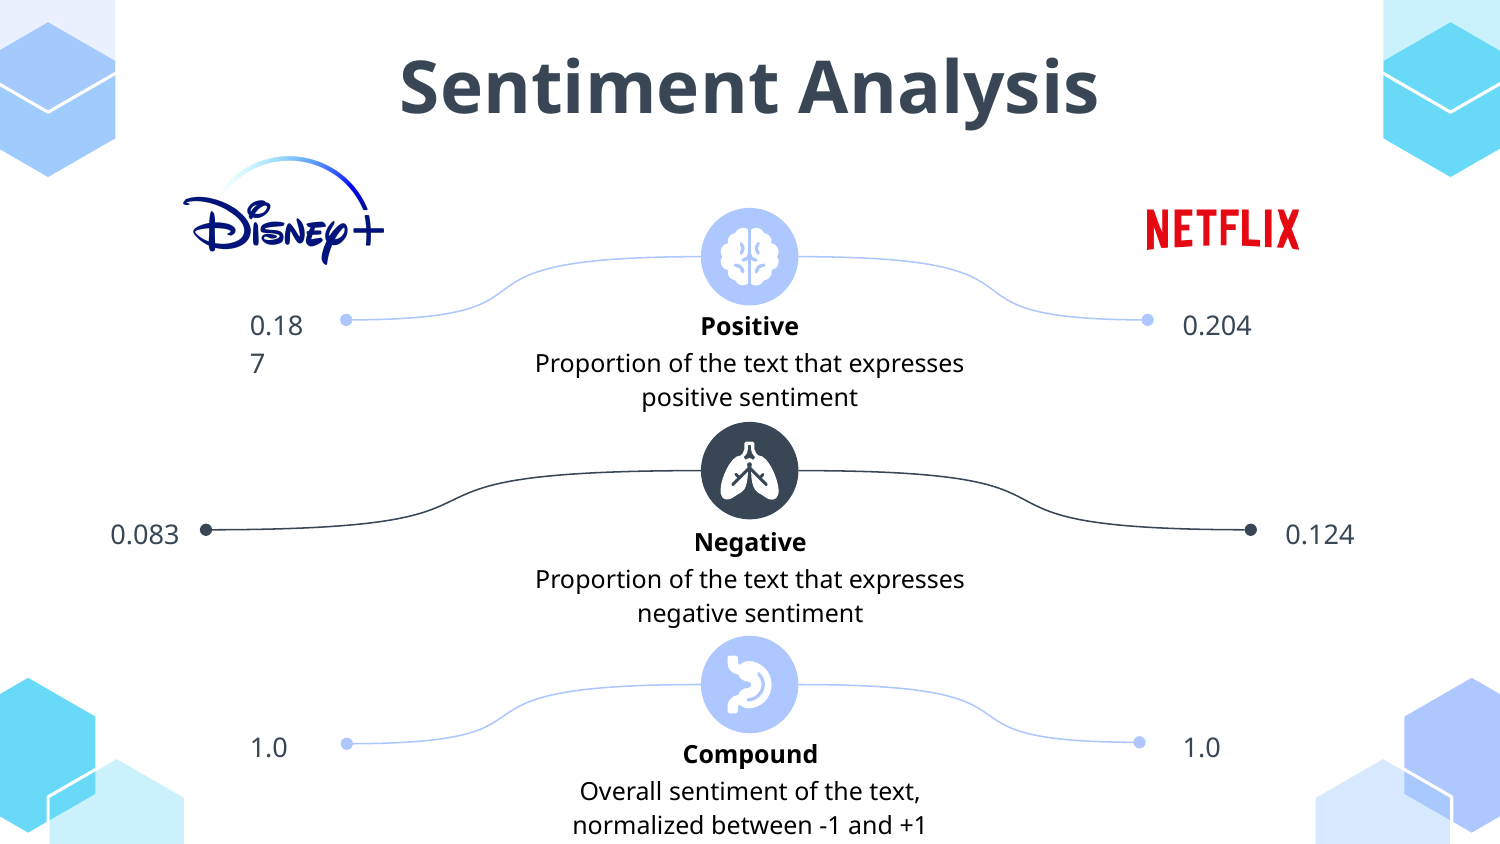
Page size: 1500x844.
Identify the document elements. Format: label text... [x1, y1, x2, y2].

picture [183, 155, 384, 265]
subtitle 0.187 [234, 288, 333, 351]
text_box Proportion of the text that expresses negative sentiment [502, 553, 999, 633]
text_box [346, 684, 702, 745]
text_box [345, 256, 702, 321]
text_box Positive [653, 295, 847, 345]
text_box Negative [653, 511, 848, 561]
title Sentiment Analysis [118, 25, 1382, 120]
subtitle 0.204 [1167, 288, 1279, 351]
subtitle 1.0 [234, 710, 333, 773]
text_box [700, 207, 799, 295]
text_box [700, 635, 799, 734]
subtitle 0.083 [199, 533, 206, 560]
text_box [798, 684, 1140, 743]
picture [1128, 177, 1318, 268]
text_box [700, 421, 799, 520]
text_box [127, 496, 194, 561]
text_box [727, 655, 772, 714]
text_box Compound [653, 723, 848, 773]
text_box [1262, 496, 1330, 561]
subtitle 0.124 [1331, 497, 1389, 560]
text_box Overall sentiment of the text, normalized between -1 and +1 [502, 766, 999, 844]
subtitle 1.0 [1167, 710, 1279, 773]
text_box Proportion of the text that expresses positive sentiment [502, 337, 998, 417]
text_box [798, 470, 1252, 531]
text_box [720, 441, 779, 500]
subtitle 0.083 [95, 497, 125, 560]
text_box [798, 256, 1148, 321]
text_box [205, 470, 702, 531]
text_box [720, 227, 779, 286]
